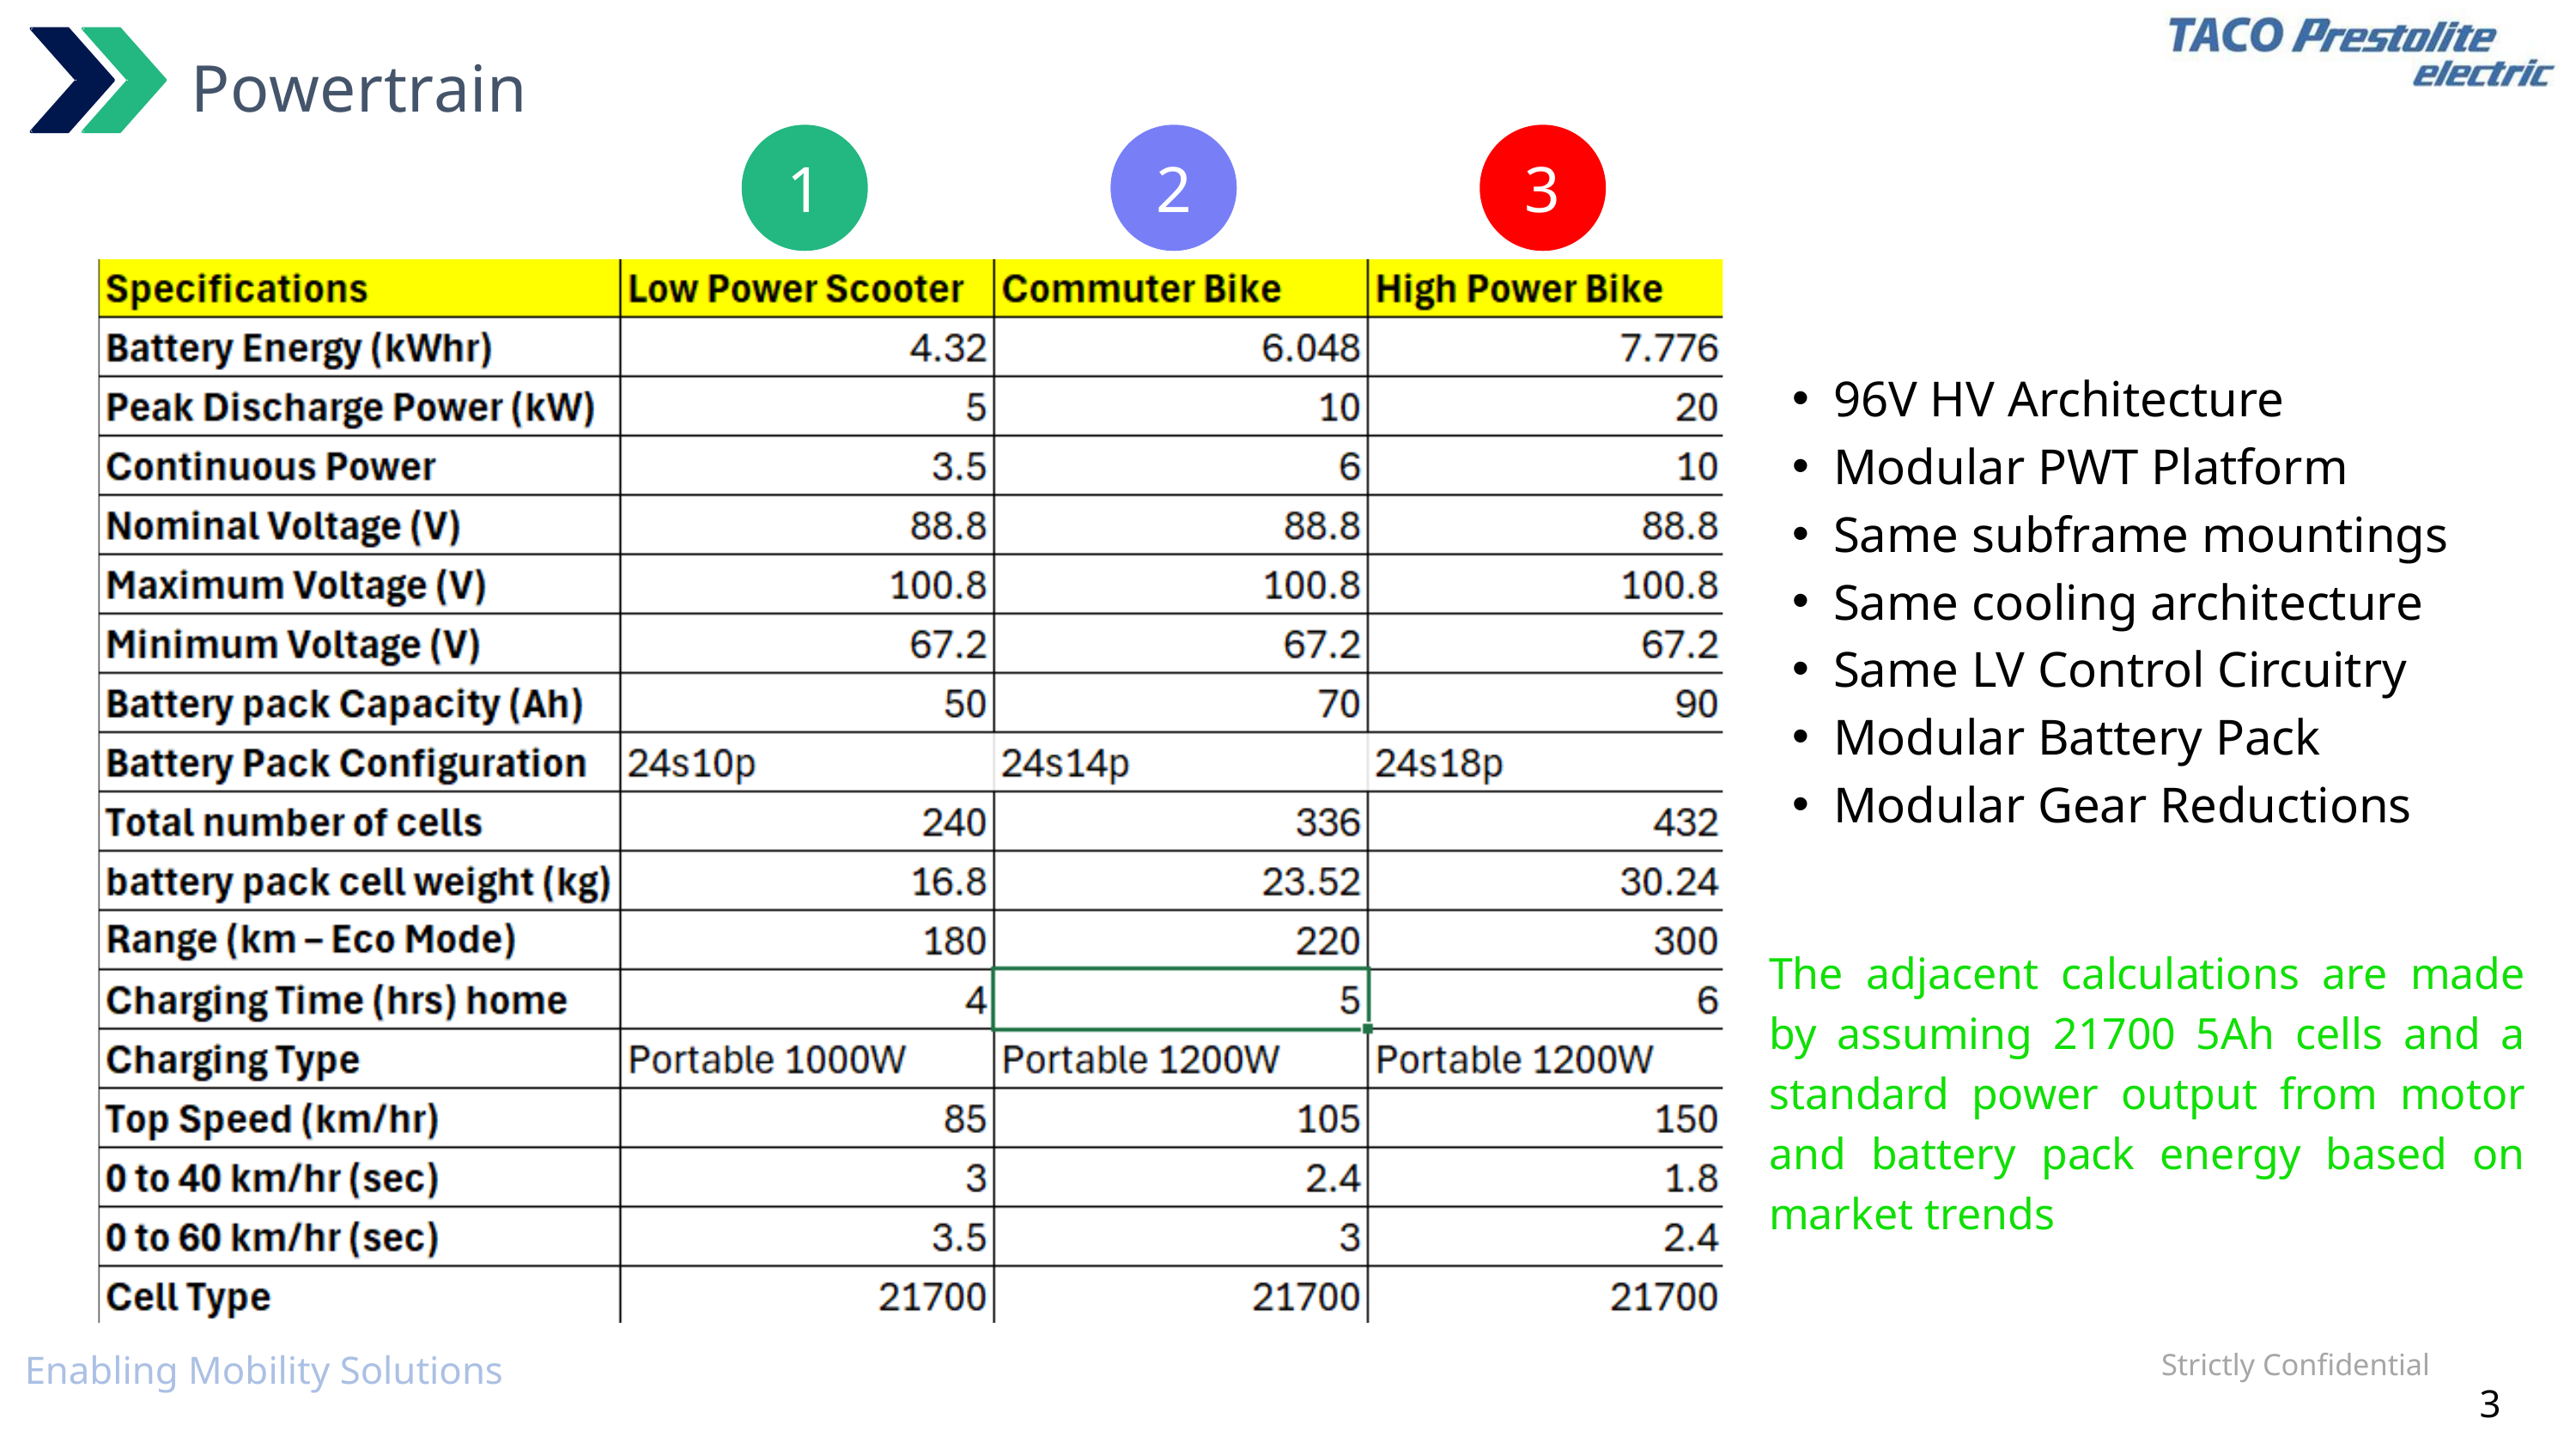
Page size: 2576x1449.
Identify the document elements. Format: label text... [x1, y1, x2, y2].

text_box The adjacent calculations are made by assuming 21700 5Ah cells and a standard power output from motor and battery pack energy based on market trends [1769, 937, 2526, 1239]
text_box [2164, 8, 2561, 87]
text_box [98, 124, 1723, 1324]
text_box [116, 27, 167, 123]
text_box Powertrain [191, 55, 2022, 125]
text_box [29, 27, 116, 134]
text_box Enabling Mobility Solutions [0, 1350, 504, 1391]
text_box 96V HV Architecture Modular PWT Platform Same subframe mountings Same cooling architecture Same LV Control Circuitry Modular Battery Pack Modular Gear Reductions [1751, 359, 2455, 833]
text_box Strictly Confidential [2091, 1349, 2430, 1382]
text_box 3 [2454, 1379, 2526, 1425]
